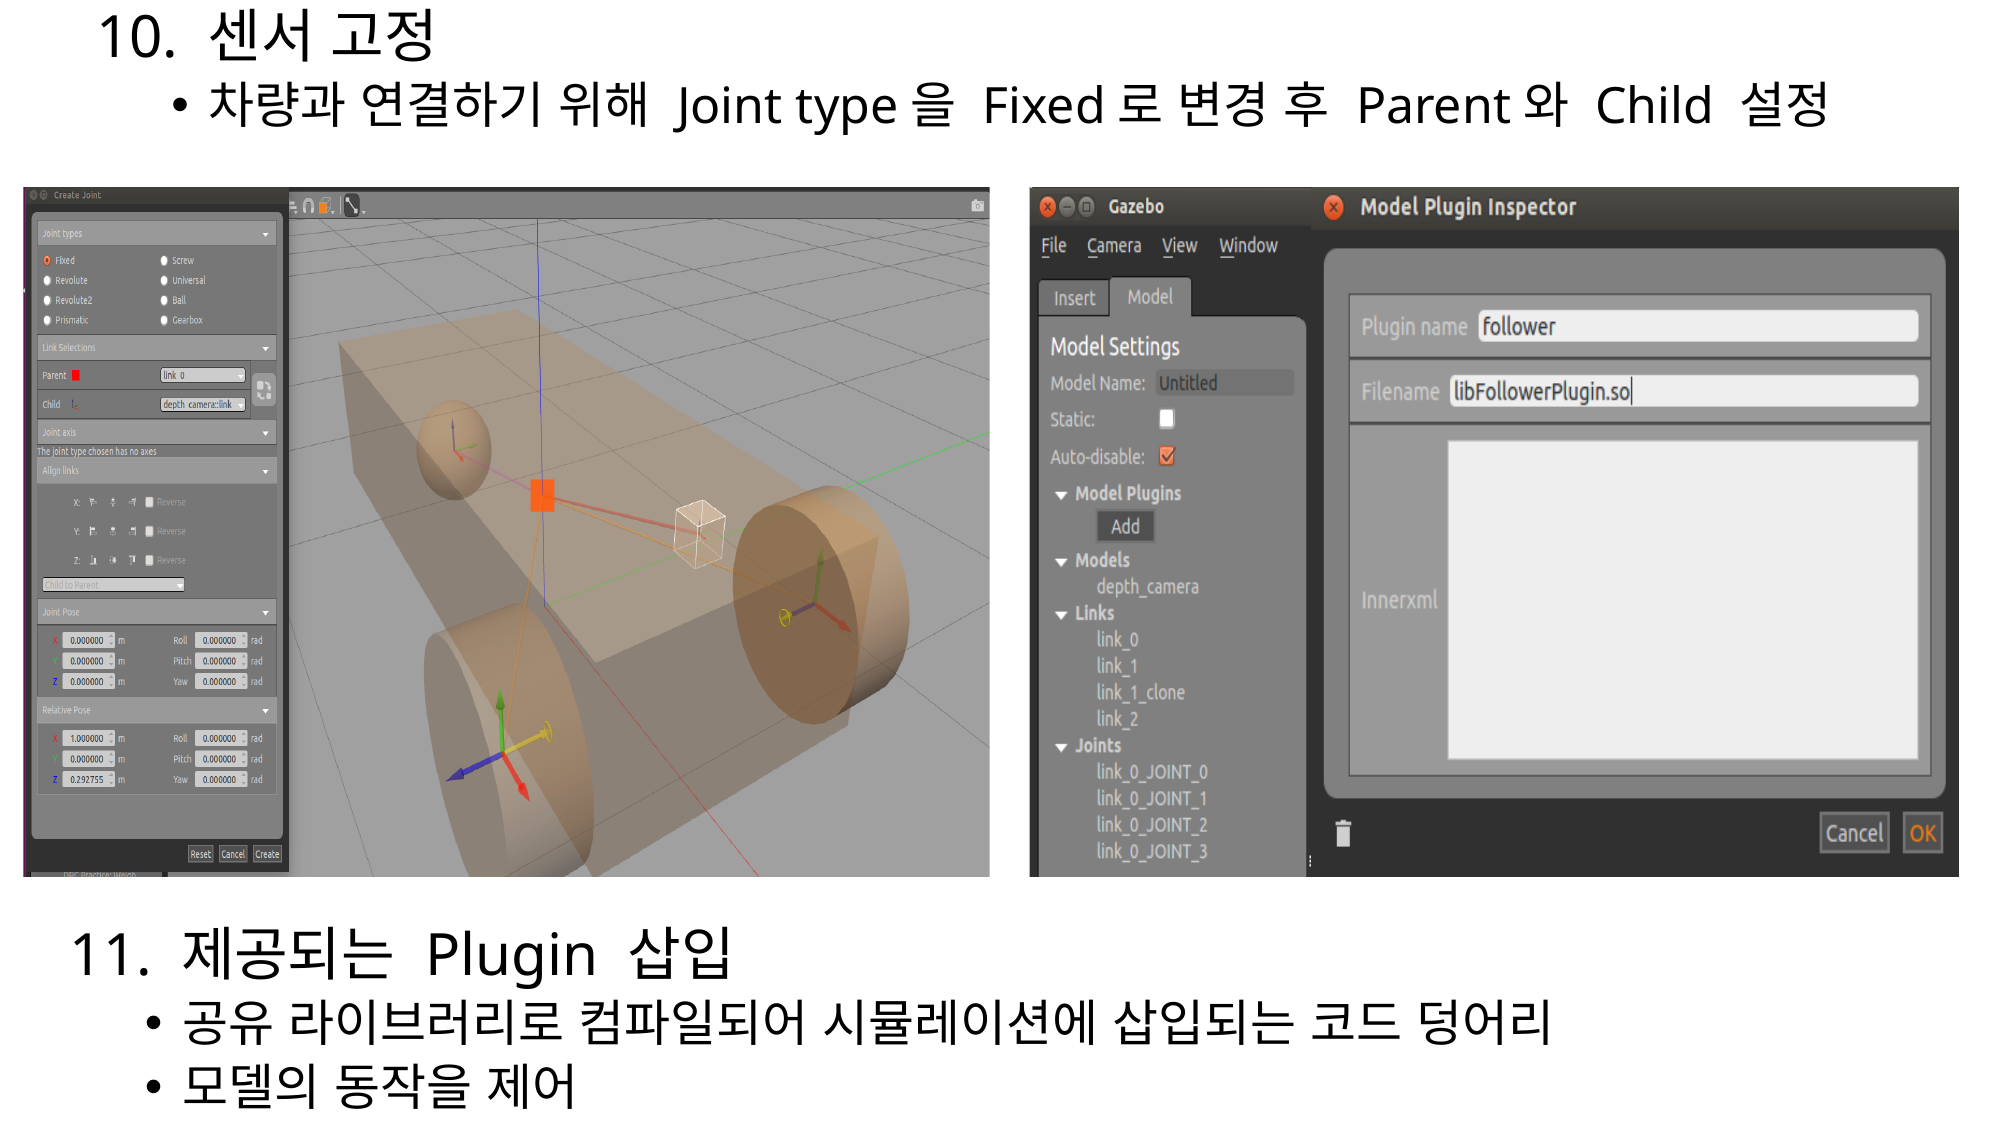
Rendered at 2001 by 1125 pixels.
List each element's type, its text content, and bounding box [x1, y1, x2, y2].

text_box 10. 센서 고정 차량과 연결하기 위해 Joint type을 Fixed로 변경 후 Parent와 Child 설정 [81, 0, 1919, 232]
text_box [1029, 187, 1959, 878]
picture [23, 187, 990, 878]
text_box 11. 제공되는 Plugin 삽입 공유 라이브러리로 컴파일되어 시뮬레이션에 삽입되는 코드 덩어리 모델의 동작을 제어 [54, 917, 1892, 1125]
